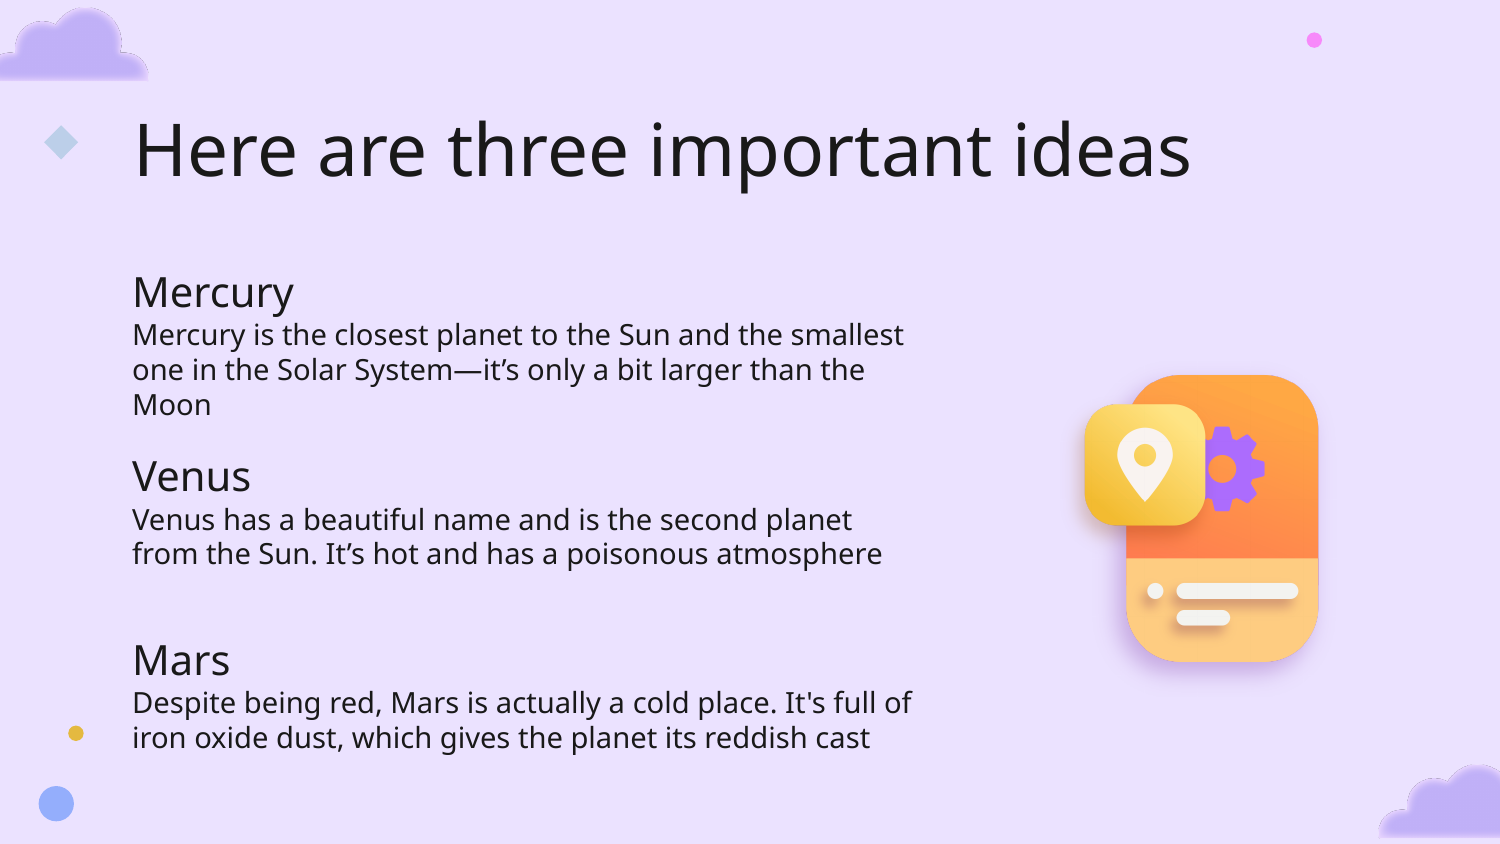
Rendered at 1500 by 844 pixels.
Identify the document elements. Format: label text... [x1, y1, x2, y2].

picture [0, 0, 159, 90]
title Here are three important ideas [118, 88, 1382, 183]
subtitle Venus [116, 428, 931, 516]
subtitle Mercury [116, 244, 931, 332]
subtitle Mars [116, 612, 931, 700]
subtitle Despite being red, Mars is actually a cold place. It's full of iron oxide dust, which gives the planet its reddish cast [116, 700, 931, 757]
subtitle Mercury is the closest planet to the Sun and the smallest one in the Solar System—it’s only a bit larger than the Moon [116, 332, 931, 389]
picture [1042, 361, 1342, 697]
subtitle Venus has a beautiful name and is the second planet from the Sun. It’s hot and has a poisonous atmosphere [116, 516, 931, 573]
picture [1368, 756, 1500, 844]
